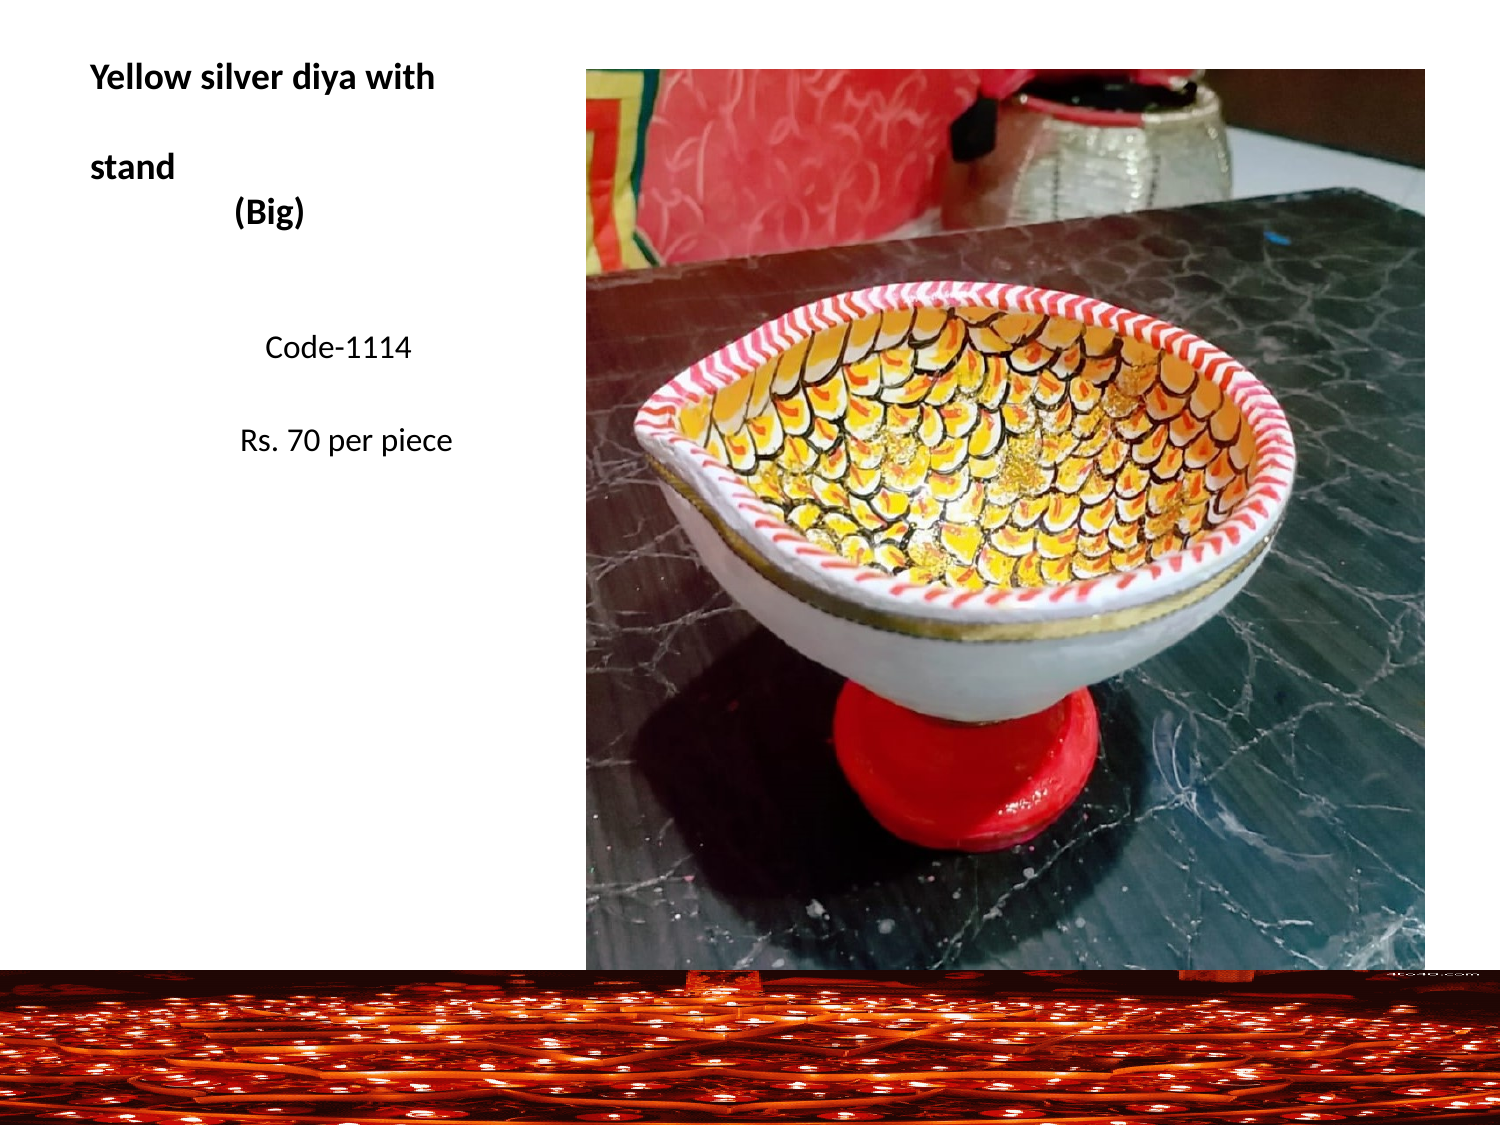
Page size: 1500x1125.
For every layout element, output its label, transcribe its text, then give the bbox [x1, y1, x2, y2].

title Yellow silver diya with stand (Big) [75, 44, 569, 235]
picture [0, 970, 1500, 1125]
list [586, 69, 1426, 968]
list Code-1114 Rs. 70 per piece [75, 235, 569, 968]
